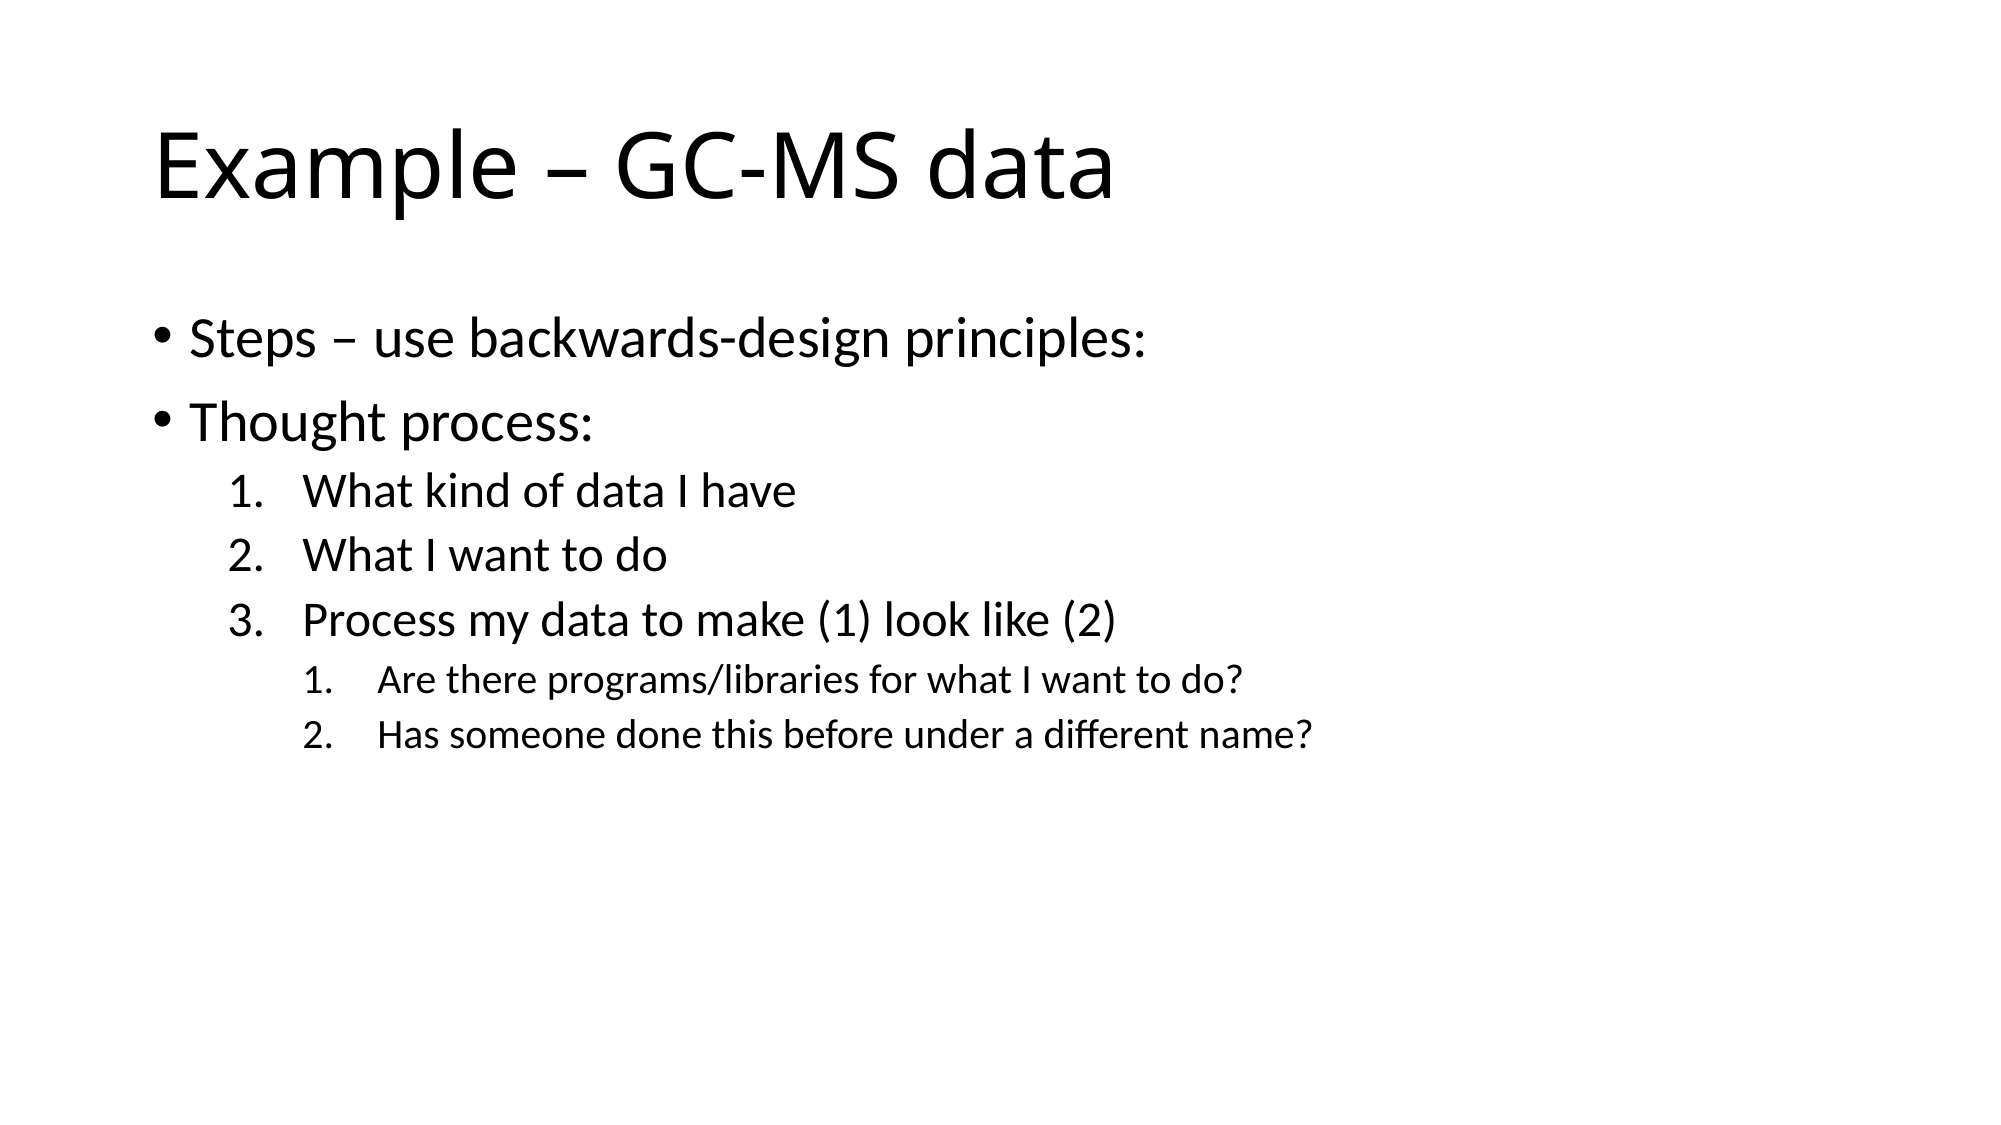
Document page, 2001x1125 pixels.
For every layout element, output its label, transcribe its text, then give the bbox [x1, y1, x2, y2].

list Steps – use backwards-design principles: Thought process: What kind of data I have What I want to do Process my data to make (1) look like (2) Are there programs/libraries for what I want to do? Has someone done this before under a different name? [137, 299, 1863, 1014]
title Example – GC-MS data [137, 59, 1863, 278]
